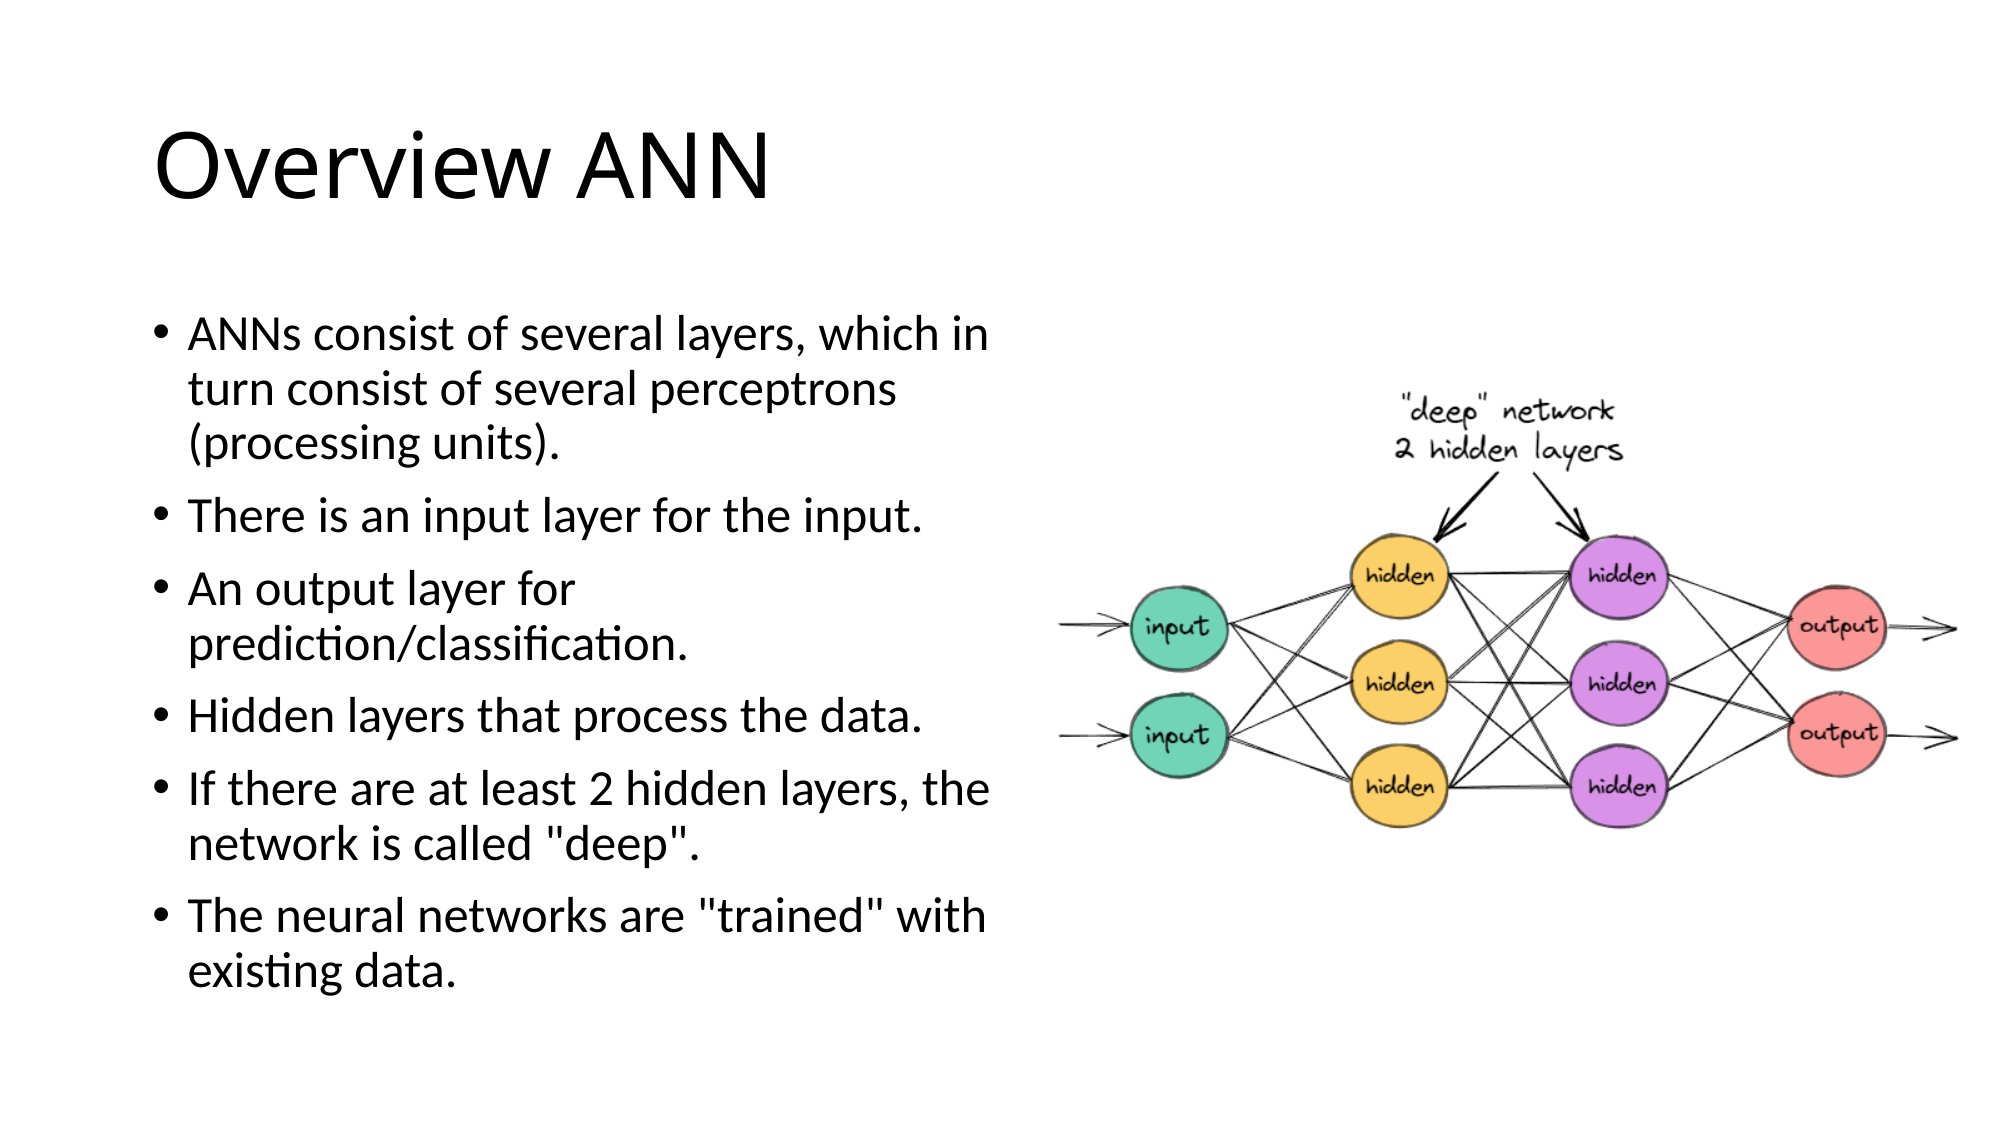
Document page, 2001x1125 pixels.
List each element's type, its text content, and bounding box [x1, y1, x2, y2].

picture [1038, 378, 1976, 853]
title Overview ANN [137, 59, 1863, 278]
list ANNs consist of several layers, which in turn consist of several perceptrons (processing units). There is an input layer for the input. An output layer for prediction/classification. Hidden layers that process the data. If there are at least 2 hidden layers, the network is called "deep". The neural networks are "trained" with existing data. [137, 299, 1071, 1014]
